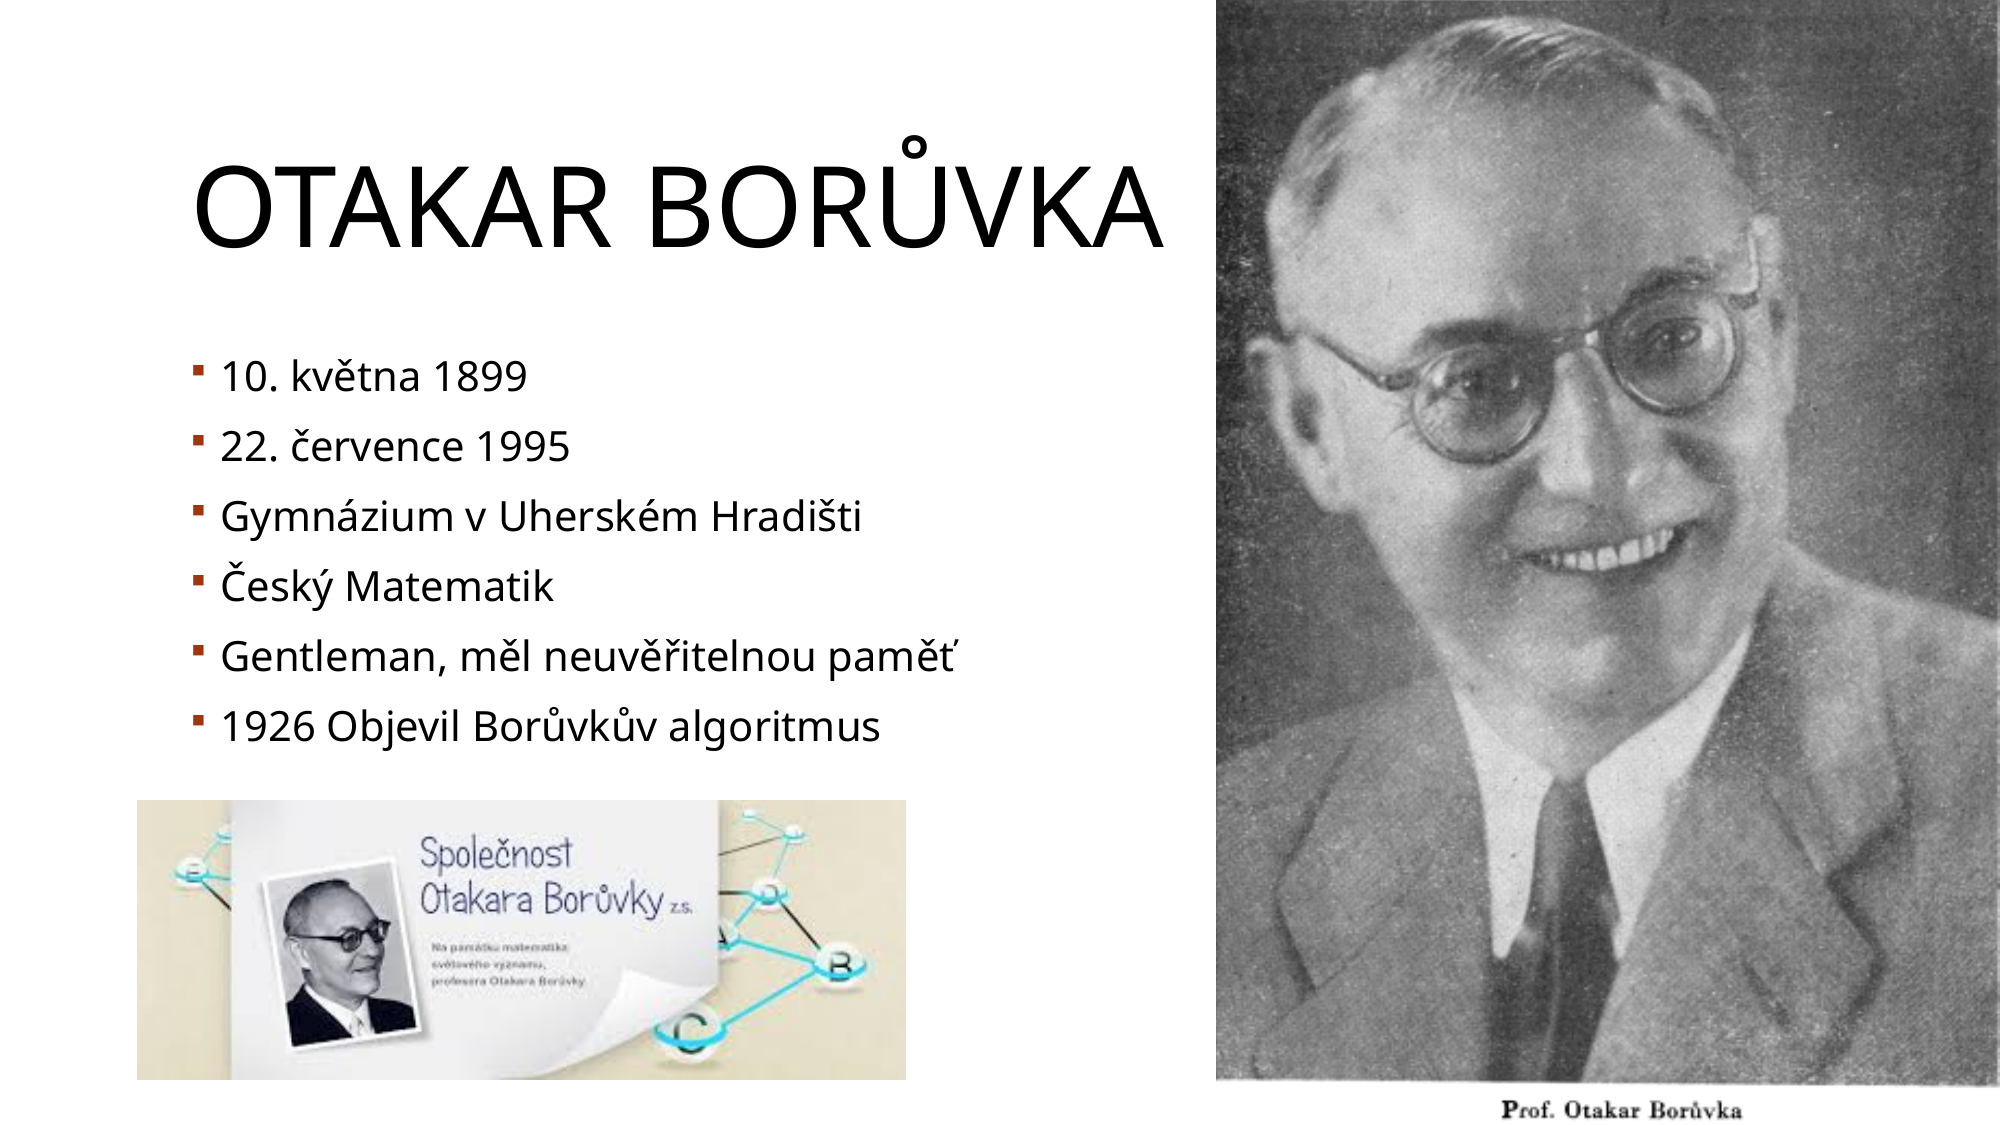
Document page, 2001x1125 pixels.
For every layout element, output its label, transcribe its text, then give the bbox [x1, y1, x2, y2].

list 10. května 1899 22. července 1995 Gymnázium v Uherském Hradišti Český Matematik Gentleman, měl neuvěřitelnou paměť 1926 Objevil Borůvkův algoritmus [175, 348, 1215, 1013]
title Otakar Borůvka [175, 79, 1215, 344]
picture [1216, 0, 2000, 1125]
picture [137, 800, 906, 1080]
